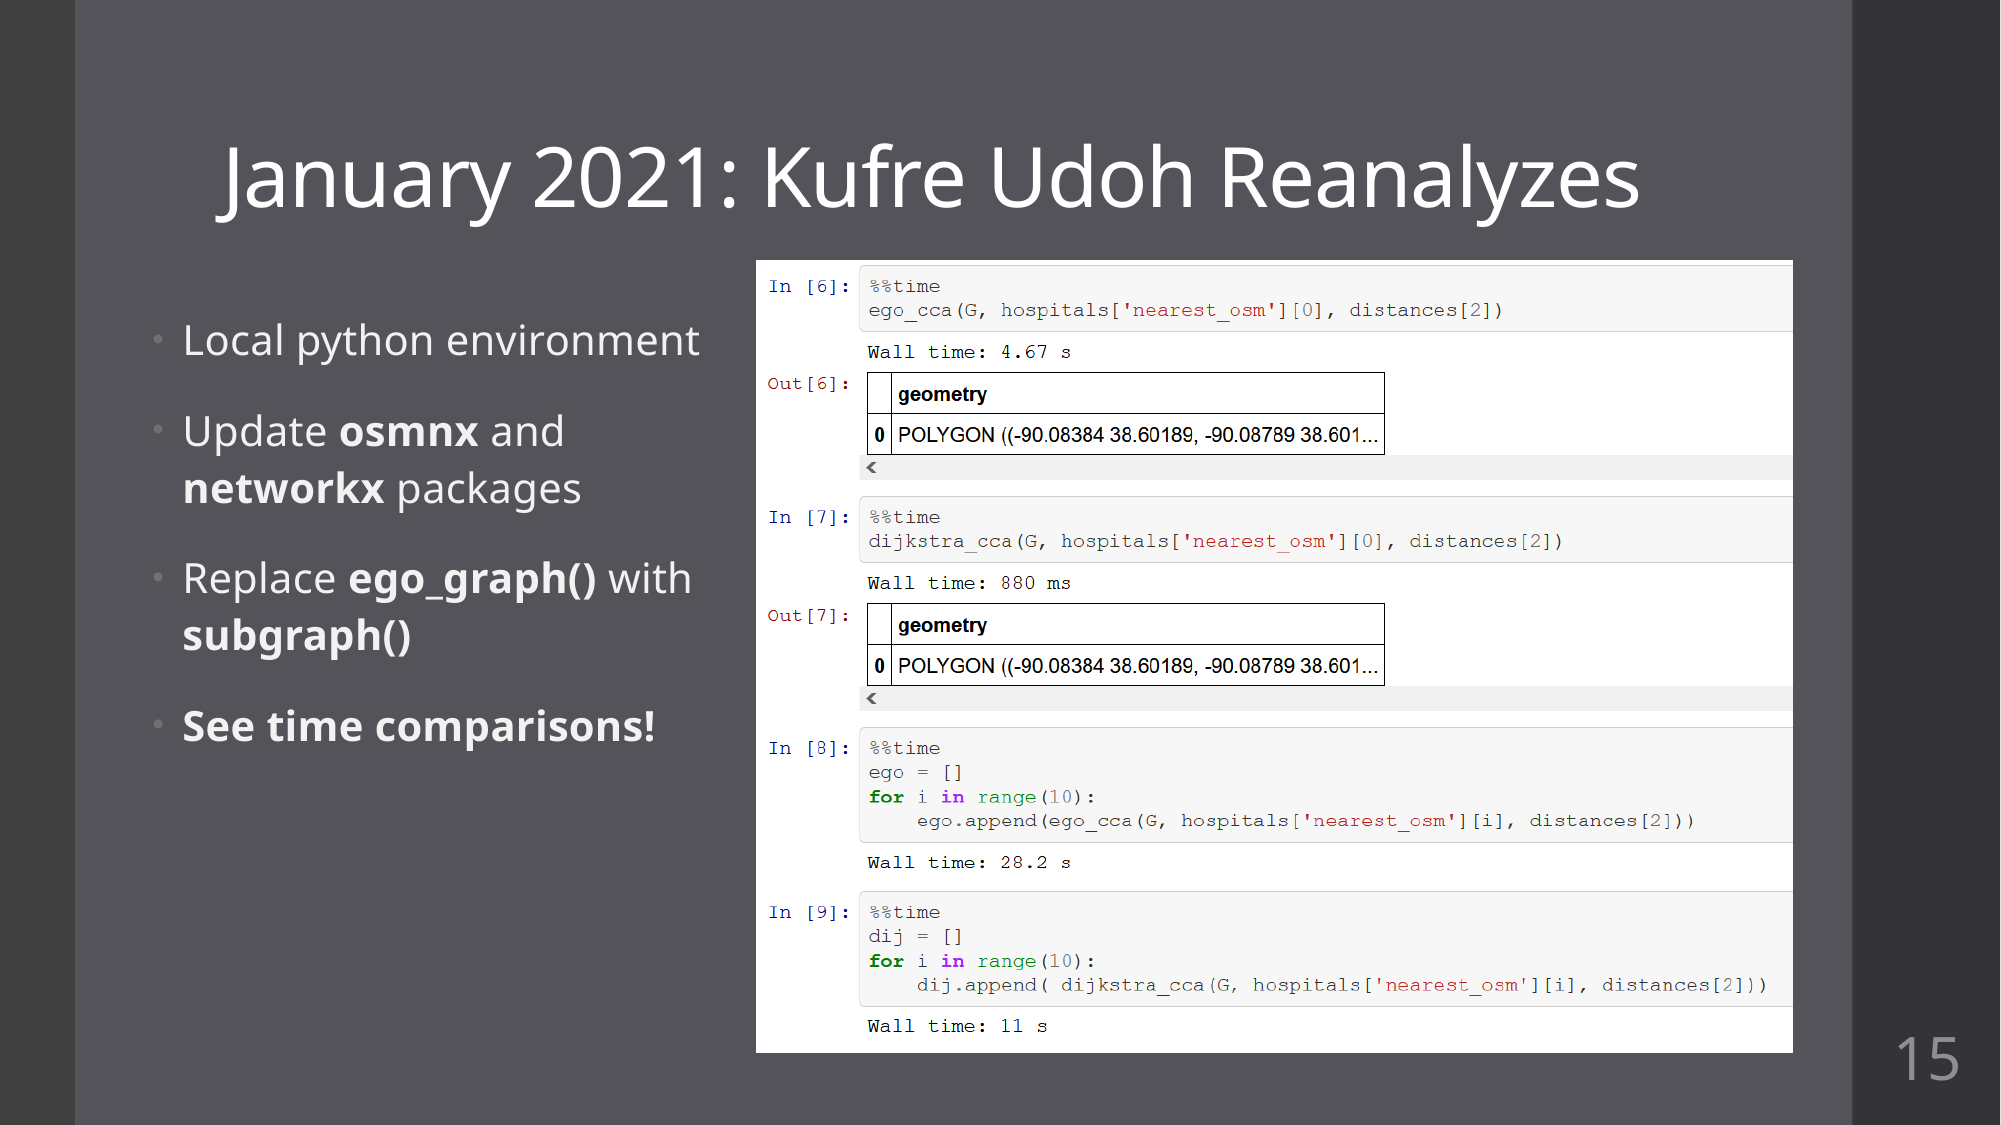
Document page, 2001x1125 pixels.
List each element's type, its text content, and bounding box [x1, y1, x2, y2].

list Local python environment Update osmnx and networkx packages Replace ego_graph() with subgraph() See time comparisons! [137, 299, 749, 1014]
title January 2021: Kufre Udoh Reanalyzes [206, 60, 1797, 278]
slide_number 15 [1852, 1012, 2000, 1110]
picture [756, 259, 1794, 1053]
